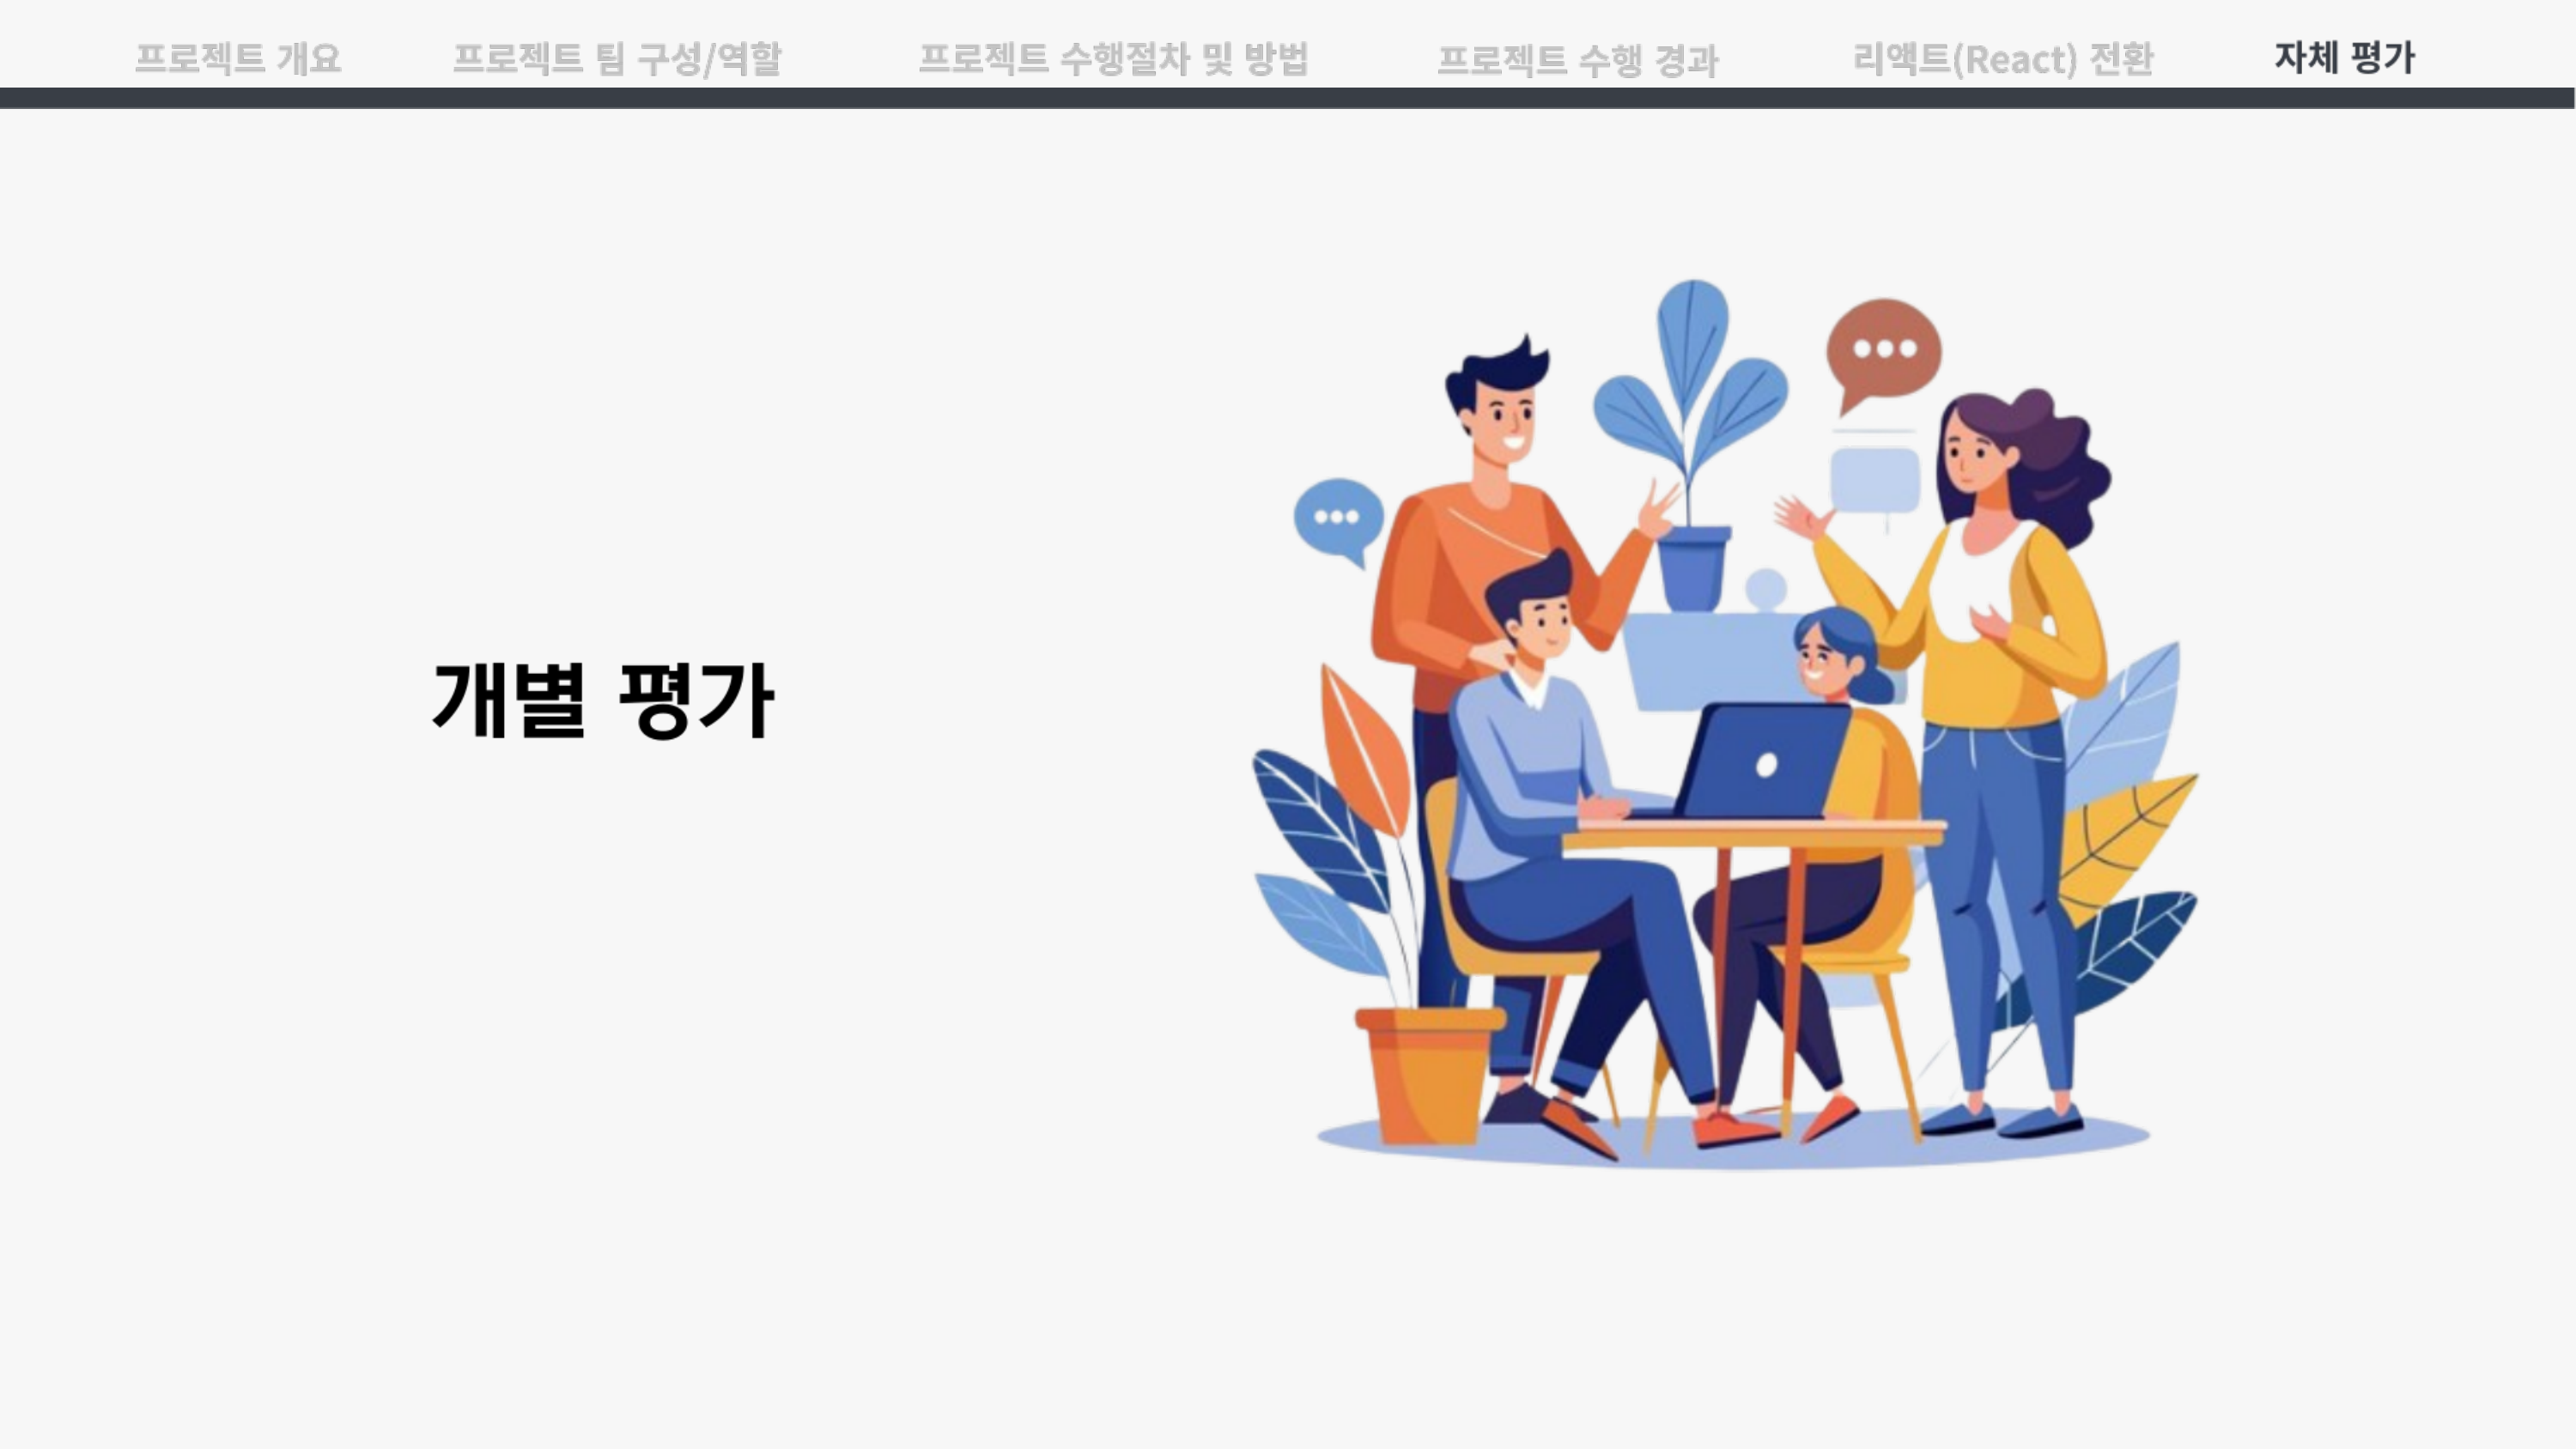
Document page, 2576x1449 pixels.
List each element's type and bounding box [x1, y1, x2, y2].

picture [405, 621, 852, 957]
picture [1178, 171, 2283, 1272]
picture [0, 19, 2576, 122]
